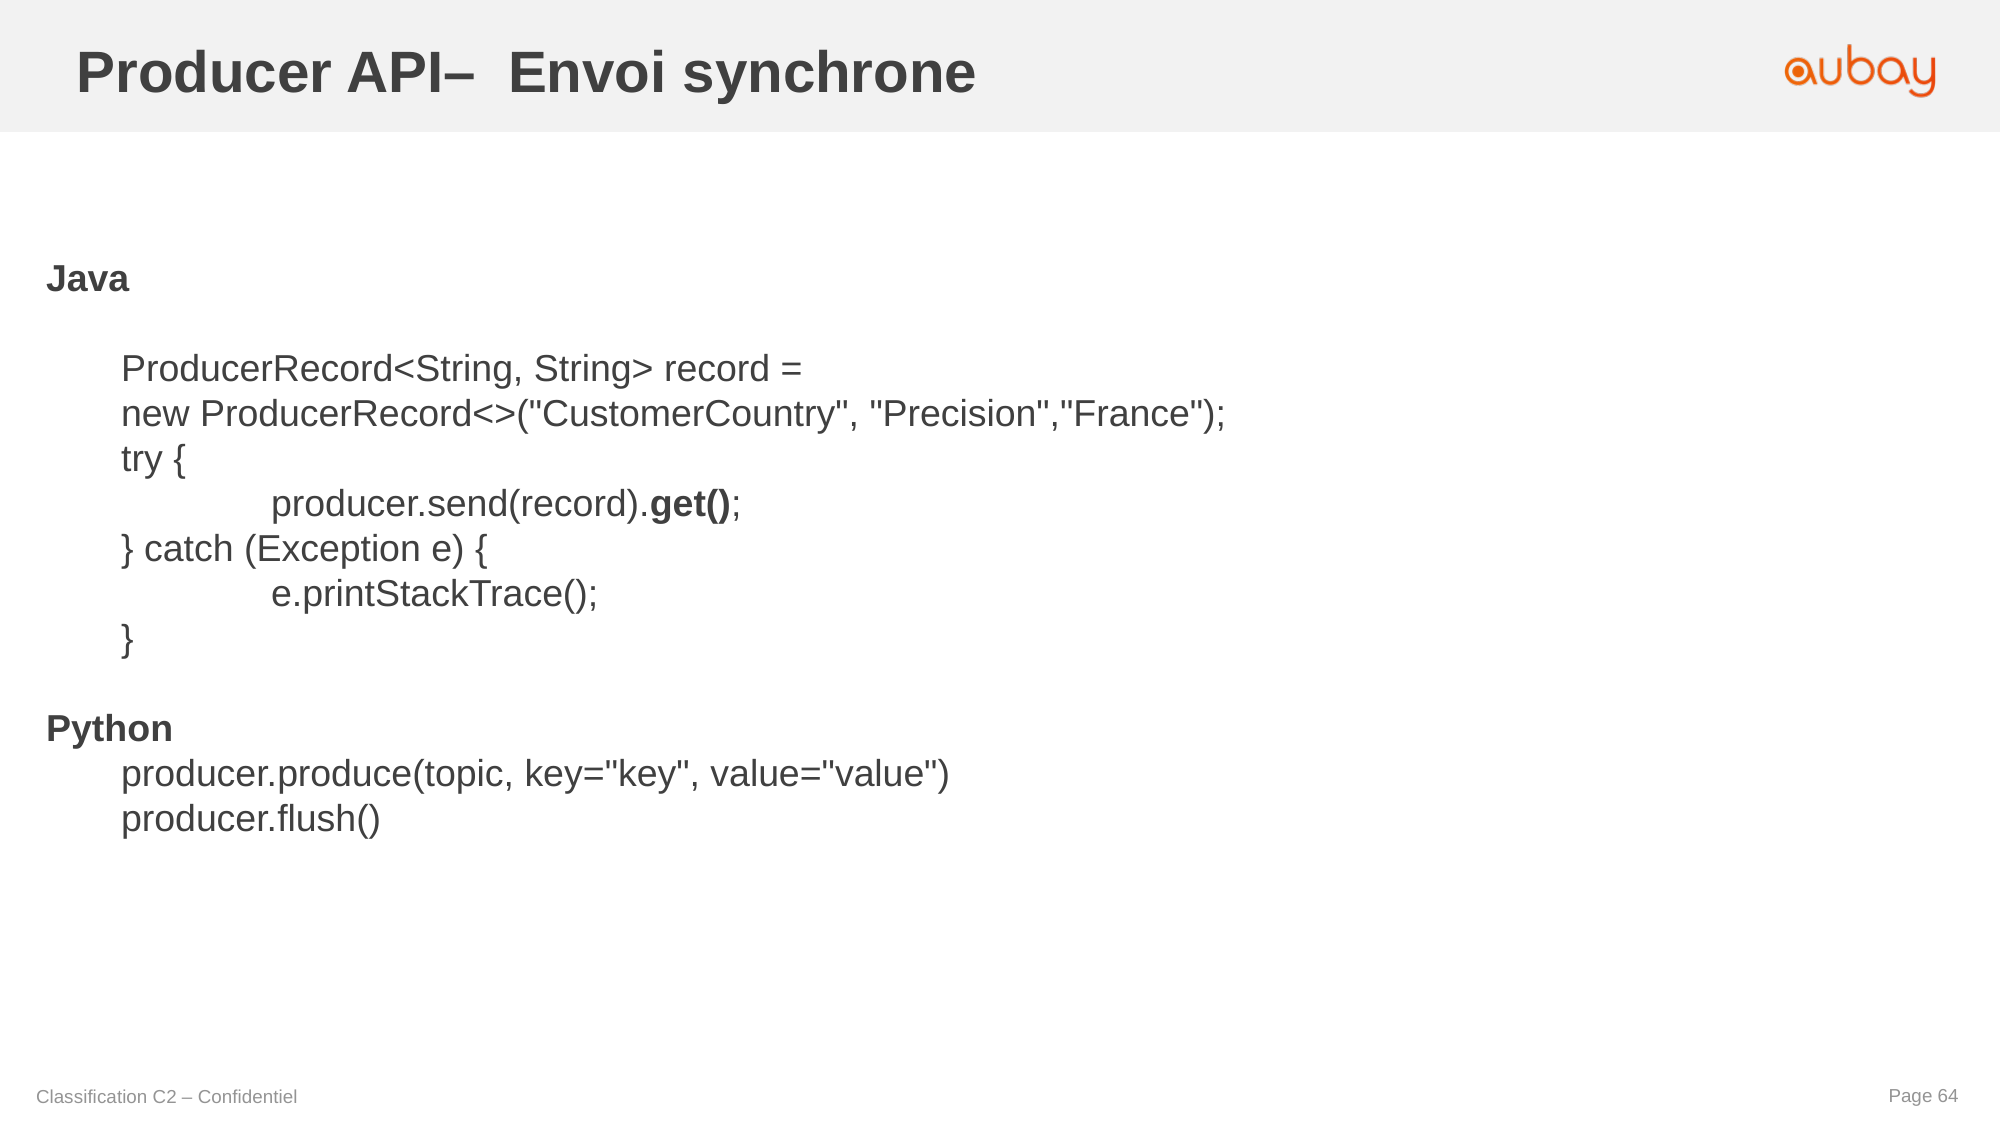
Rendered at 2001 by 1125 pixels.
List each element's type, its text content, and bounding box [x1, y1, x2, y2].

list Producer API– Envoi synchrone [61, 33, 1720, 115]
picture [1781, 26, 1939, 116]
text_box Java ProducerRecord<String, String> record = new ProducerRecord<>("CustomerCountry", "Precision","France"); try { producer.send(record).get(); } catch (Exception e) { e.printStackTrace(); } Python producer.produce(topic, key="key", value="value") producer.flush() [31, 151, 1689, 1125]
